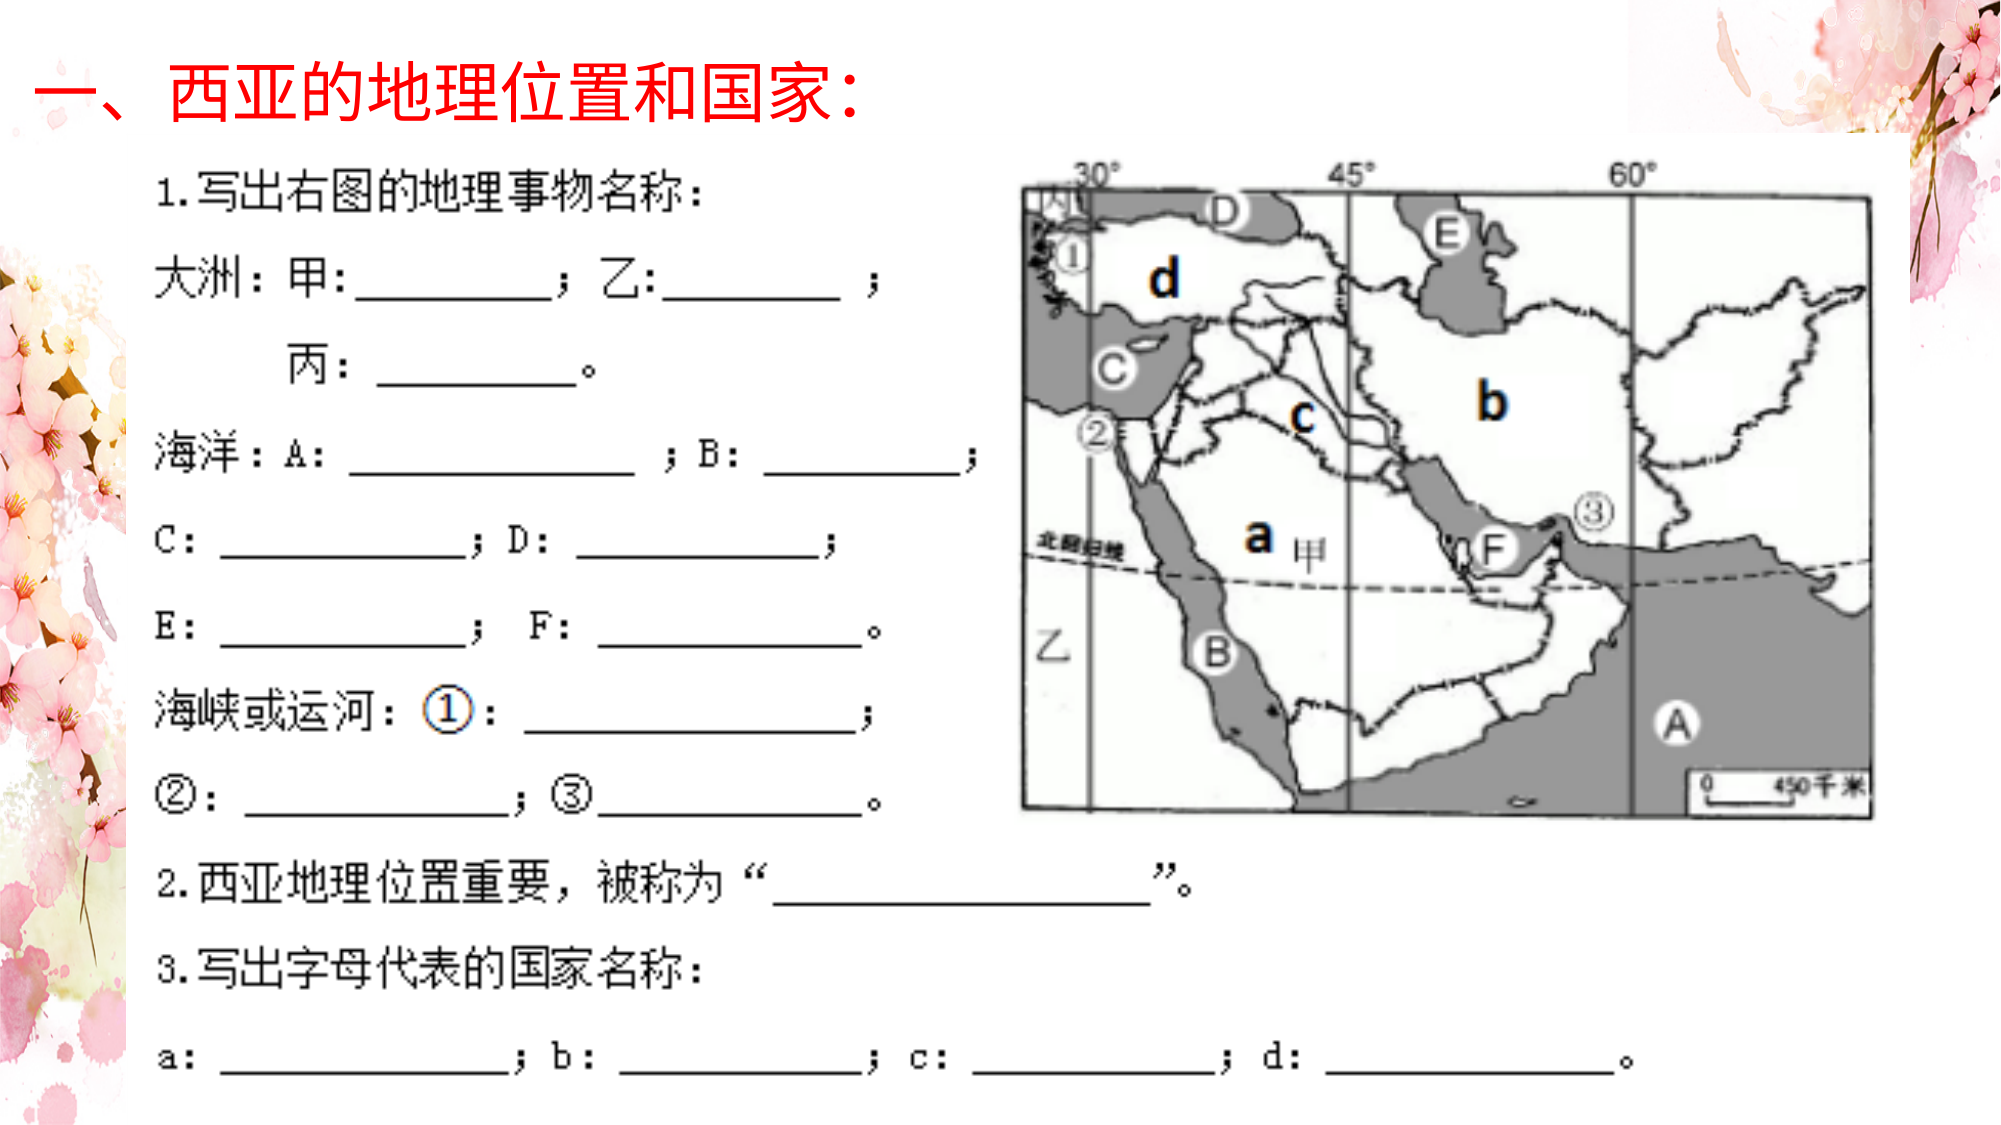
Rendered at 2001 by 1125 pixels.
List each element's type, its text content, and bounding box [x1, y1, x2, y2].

text_box 一、西亚的地理位置和国家： [18, 43, 916, 139]
picture [0, 0, 2001, 1125]
